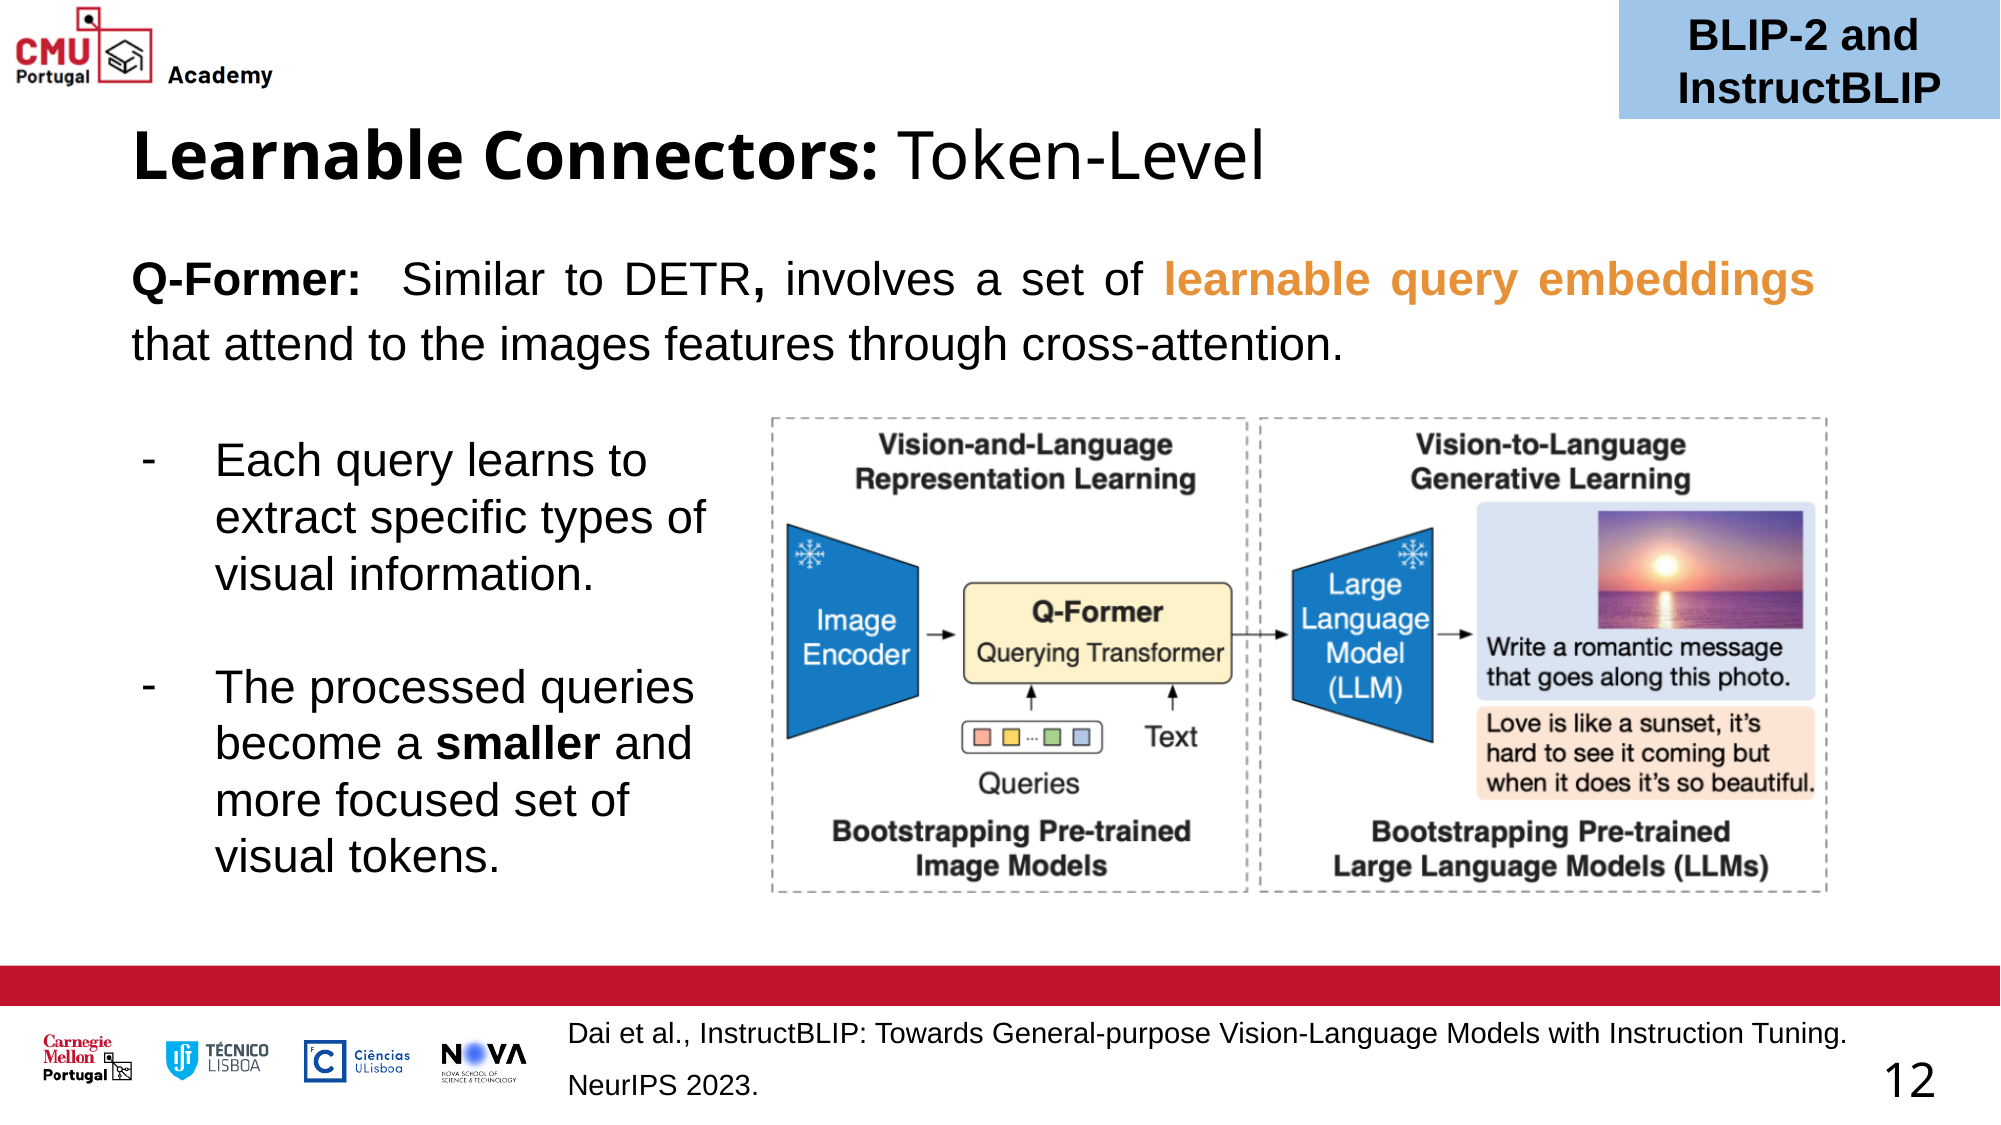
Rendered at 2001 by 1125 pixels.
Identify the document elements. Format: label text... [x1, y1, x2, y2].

picture [763, 409, 1854, 897]
picture [0, 1011, 533, 1110]
picture [5, 3, 275, 91]
text_box Each query learns to extract specific types of visual information. The processed queries become a smaller and more focused set of visual tokens. [94, 409, 751, 903]
text_box Q-Former: Similar to DETR, involves a set of learnable query embeddings that attend to the images features through cross-attention. [111, 219, 1837, 326]
subtitle Learnable Connectors: Token-Level [111, 70, 1975, 245]
text_box BLIP-2 and InstructBLIP [1620, 0, 2000, 118]
text_box Dai et al., InstructBLIP: Towards General-purpose Vision-Language Models with Instruction Tuning. NeurIPS 2023. [533, 1010, 2000, 1125]
